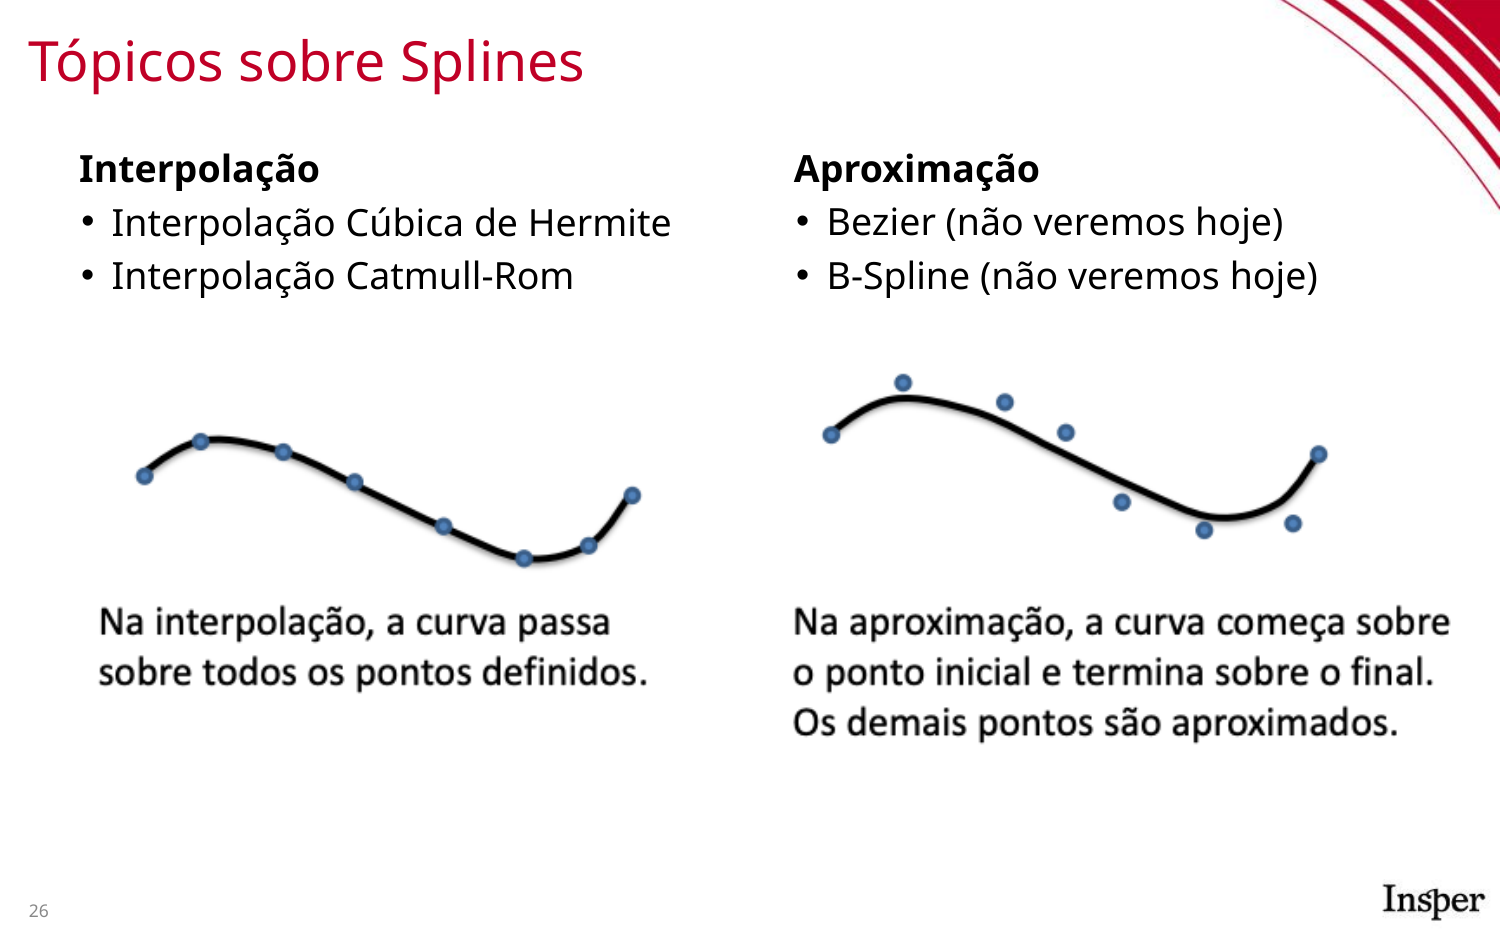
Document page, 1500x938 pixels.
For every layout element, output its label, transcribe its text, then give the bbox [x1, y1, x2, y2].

slide_number 26 [0, 887, 78, 938]
title Tópicos sobre Splines [13, 18, 1397, 104]
list Aproximação Bezier (não veremos hoje) B-Spline (não veremos hoje) [779, 137, 1476, 349]
picture [57, 0, 1500, 938]
list Interpolação Interpolação Cúbica de Hermite Interpolação Catmull-Rom [64, 137, 736, 317]
